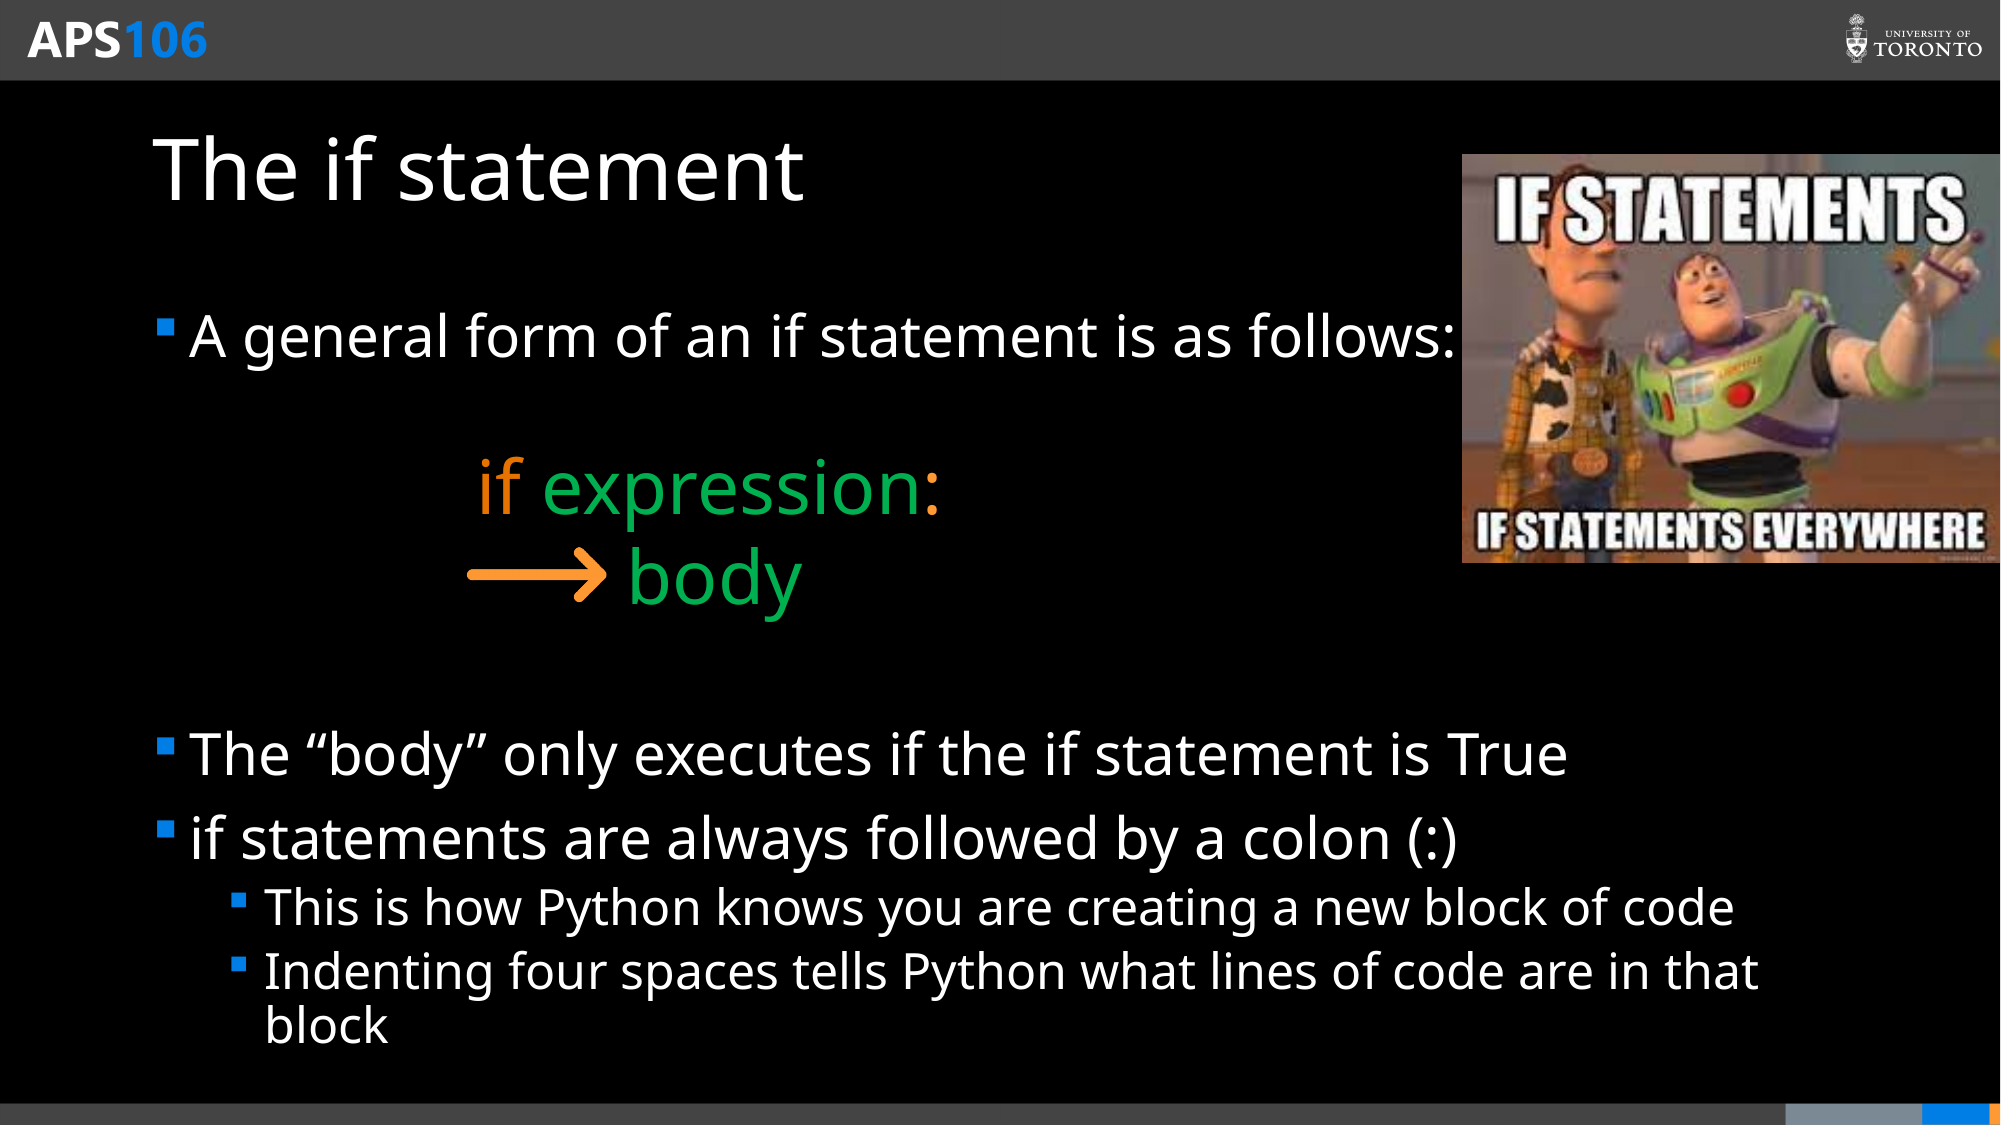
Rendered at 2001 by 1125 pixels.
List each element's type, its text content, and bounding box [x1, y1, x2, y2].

picture [0, 0, 2001, 1125]
title The if statement [137, 119, 1863, 227]
list A general form of an if statement is as follows: The “body” only executes if the if statement is True if statements are always followed by a colon (:) This is how Python knows you are creating a new block of code Indenting four spaces tells Python what lines of code are in that block [137, 299, 1886, 1093]
text_box if expression: body [461, 432, 1396, 627]
